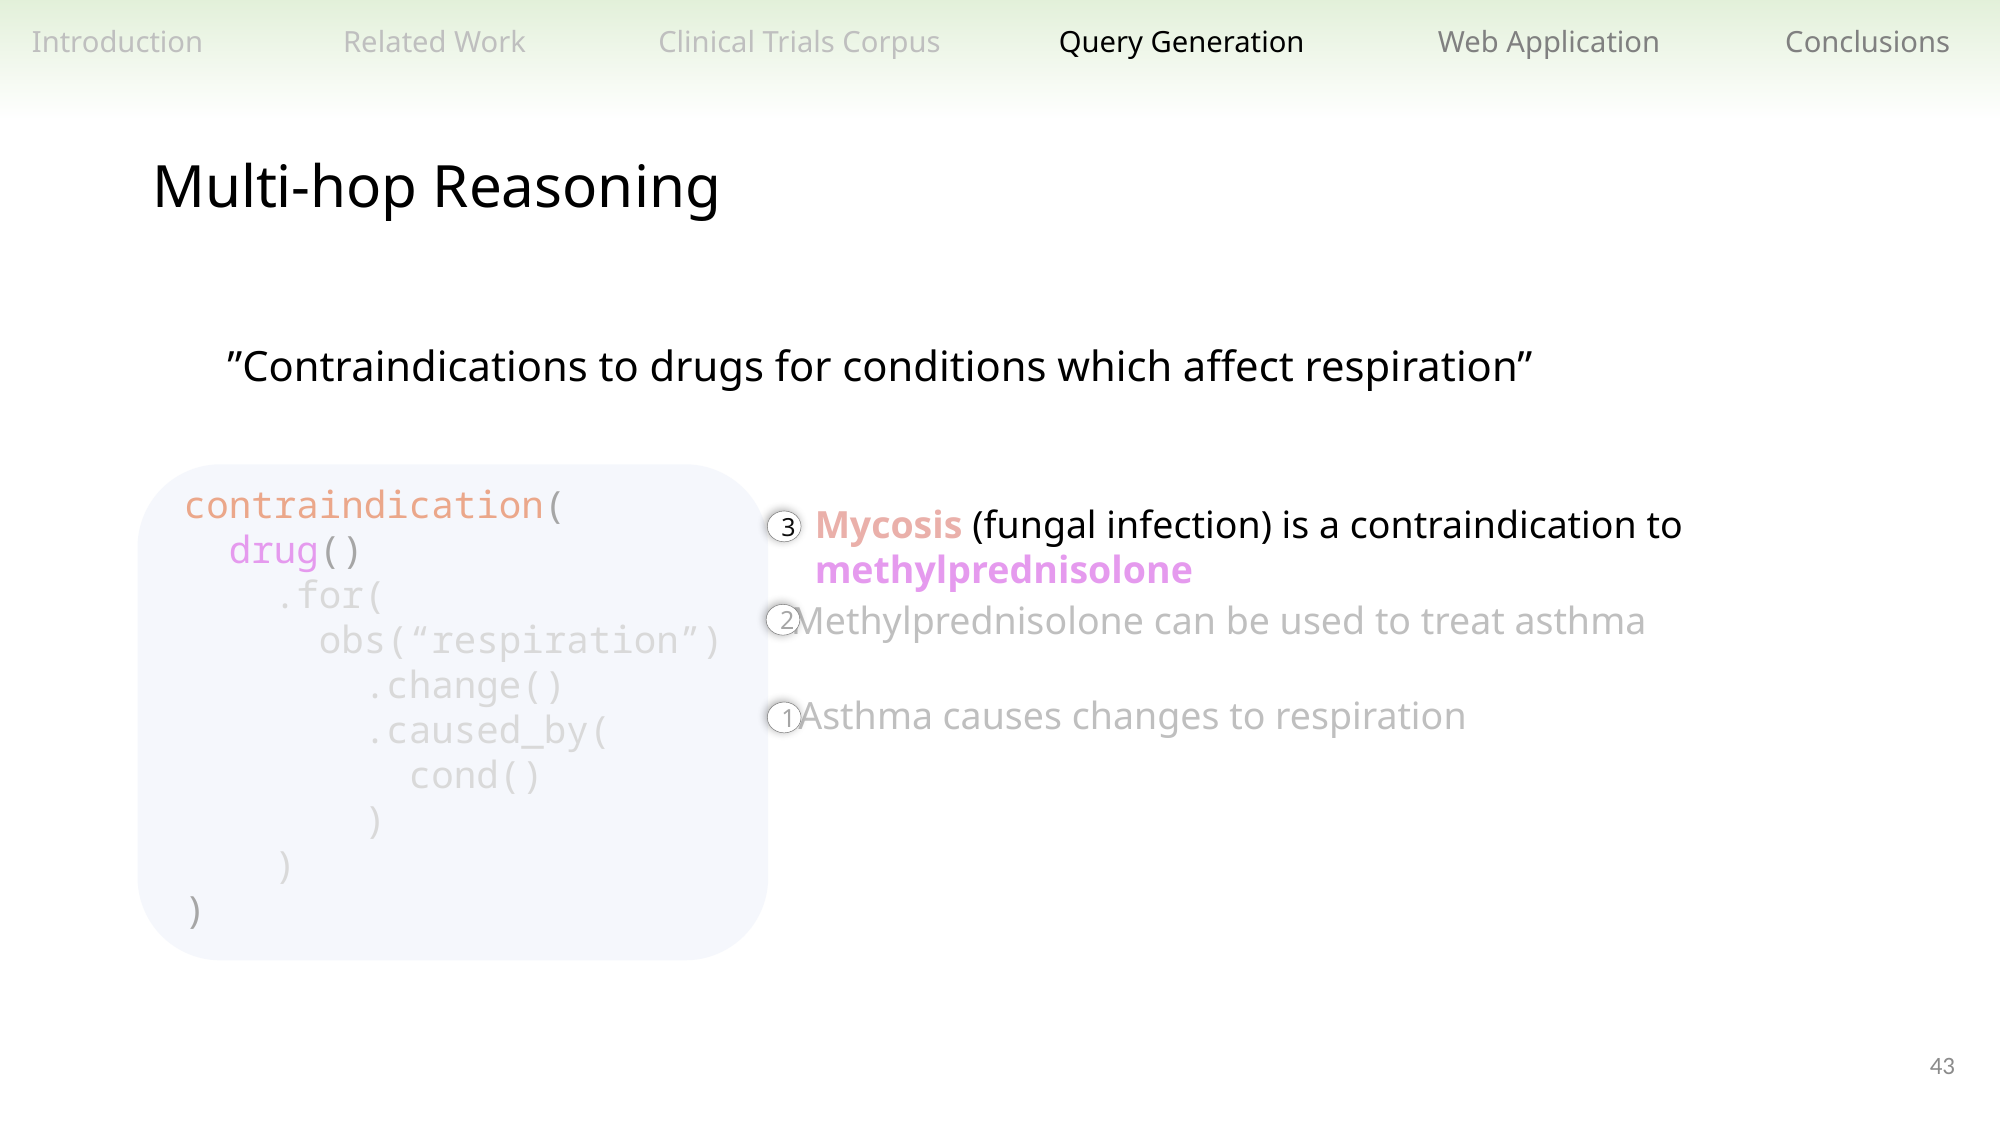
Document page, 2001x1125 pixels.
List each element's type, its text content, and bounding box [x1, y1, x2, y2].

text_box Multi-hop Reasoning [137, 141, 1076, 227]
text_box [137, 464, 834, 961]
text_box ”Contraindications to drugs for conditions which affect respiration” [137, 332, 1750, 398]
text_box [24, 15, 1963, 67]
text_box Mycosis (fungal infection) is a contraindication to methylprednisolone [834, 493, 1977, 599]
slide_number 43 [1520, 1035, 1971, 1096]
text_box Asthma causes changes to respiration [834, 684, 1482, 745]
text_box Methylprednisolone can be used to treat asthma [834, 599, 1662, 650]
